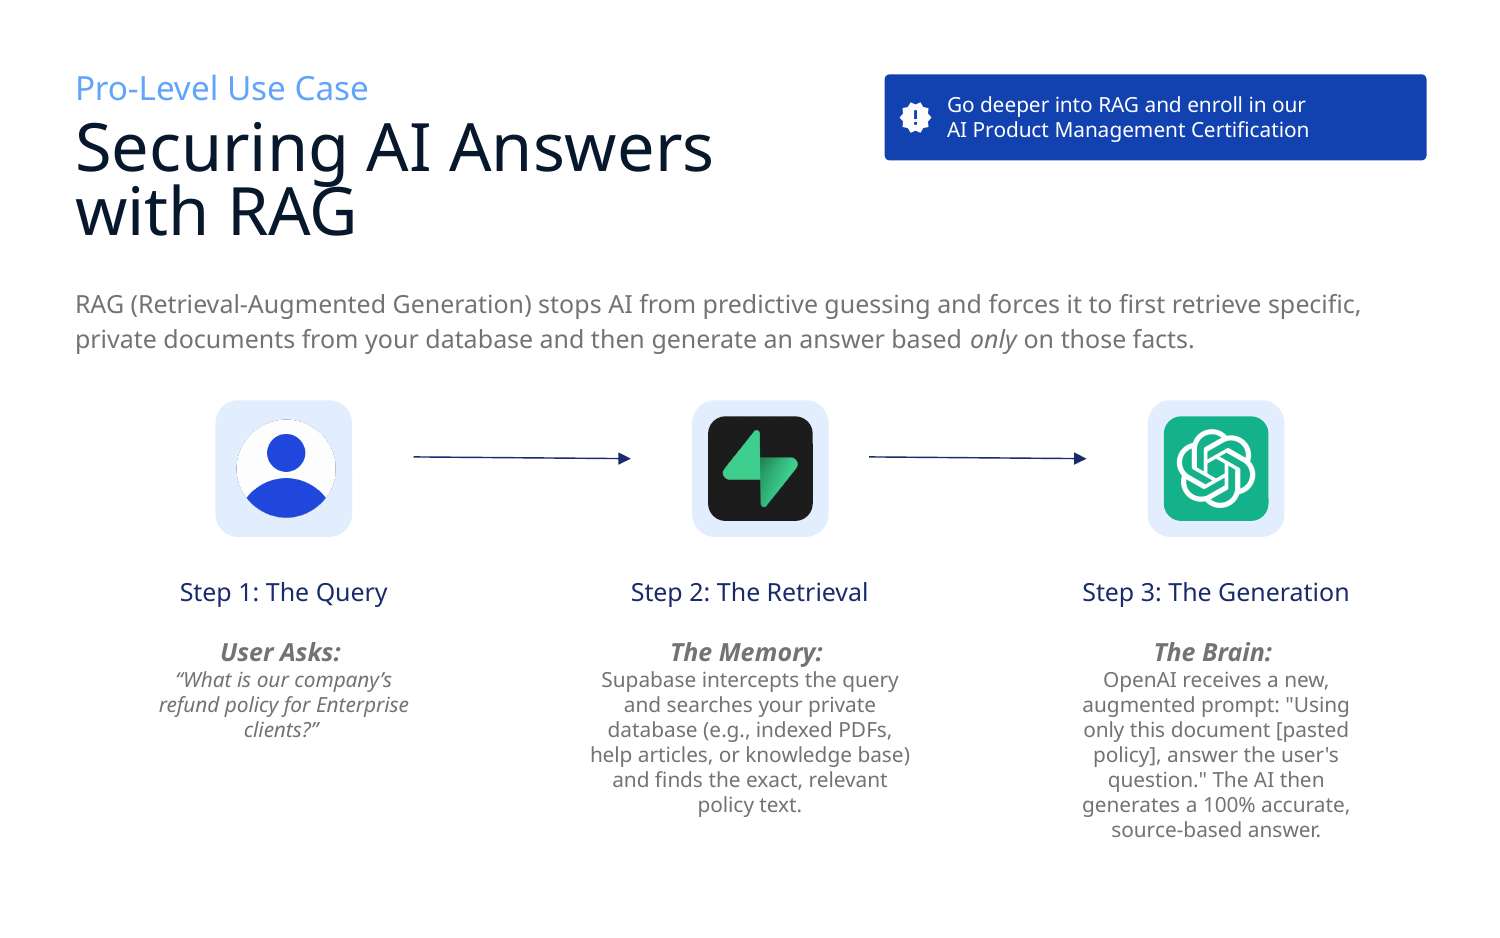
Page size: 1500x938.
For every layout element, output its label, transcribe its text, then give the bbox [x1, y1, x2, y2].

text_box Step 2: The Retrieval The Memory: Supabase intercepts the query and searches your private database (e.g., indexed PDFs, help articles, or knowledge base) and finds the exact, relevant policy text. [570, 561, 930, 891]
text_box Go deeper into RAG and enroll in our AI Product Management Certification [932, 77, 1425, 176]
title Securing AI Answers with RAG [75, 106, 737, 263]
text_box [886, 75, 1424, 159]
text_box [215, 400, 353, 537]
list RAG (Retrieval-Augmented Generation) stops AI from predictive guessing and forces it to first retrieve specific, private documents from your database and then generate an answer based only on those facts. [75, 284, 1425, 814]
subtitle Pro-Level Use Case [75, 0, 676, 106]
subtitle Pro-Level Use Case [75, 263, 676, 360]
picture [707, 416, 813, 522]
text_box Step 3: The Generation The Brain: OpenAI receives a new, augmented prompt: "Using only this document [pasted policy], answer the user's question." The AI then generates a 100% accurate, source-based answer. [1044, 561, 1388, 905]
picture [235, 418, 337, 520]
text_box Step 1: The Query User Asks: “What is our company’s refund policy for Enterprise clients?” [140, 561, 428, 760]
picture [898, 100, 933, 135]
text_box [692, 400, 829, 537]
picture [1163, 416, 1269, 522]
text_box [1147, 400, 1285, 537]
